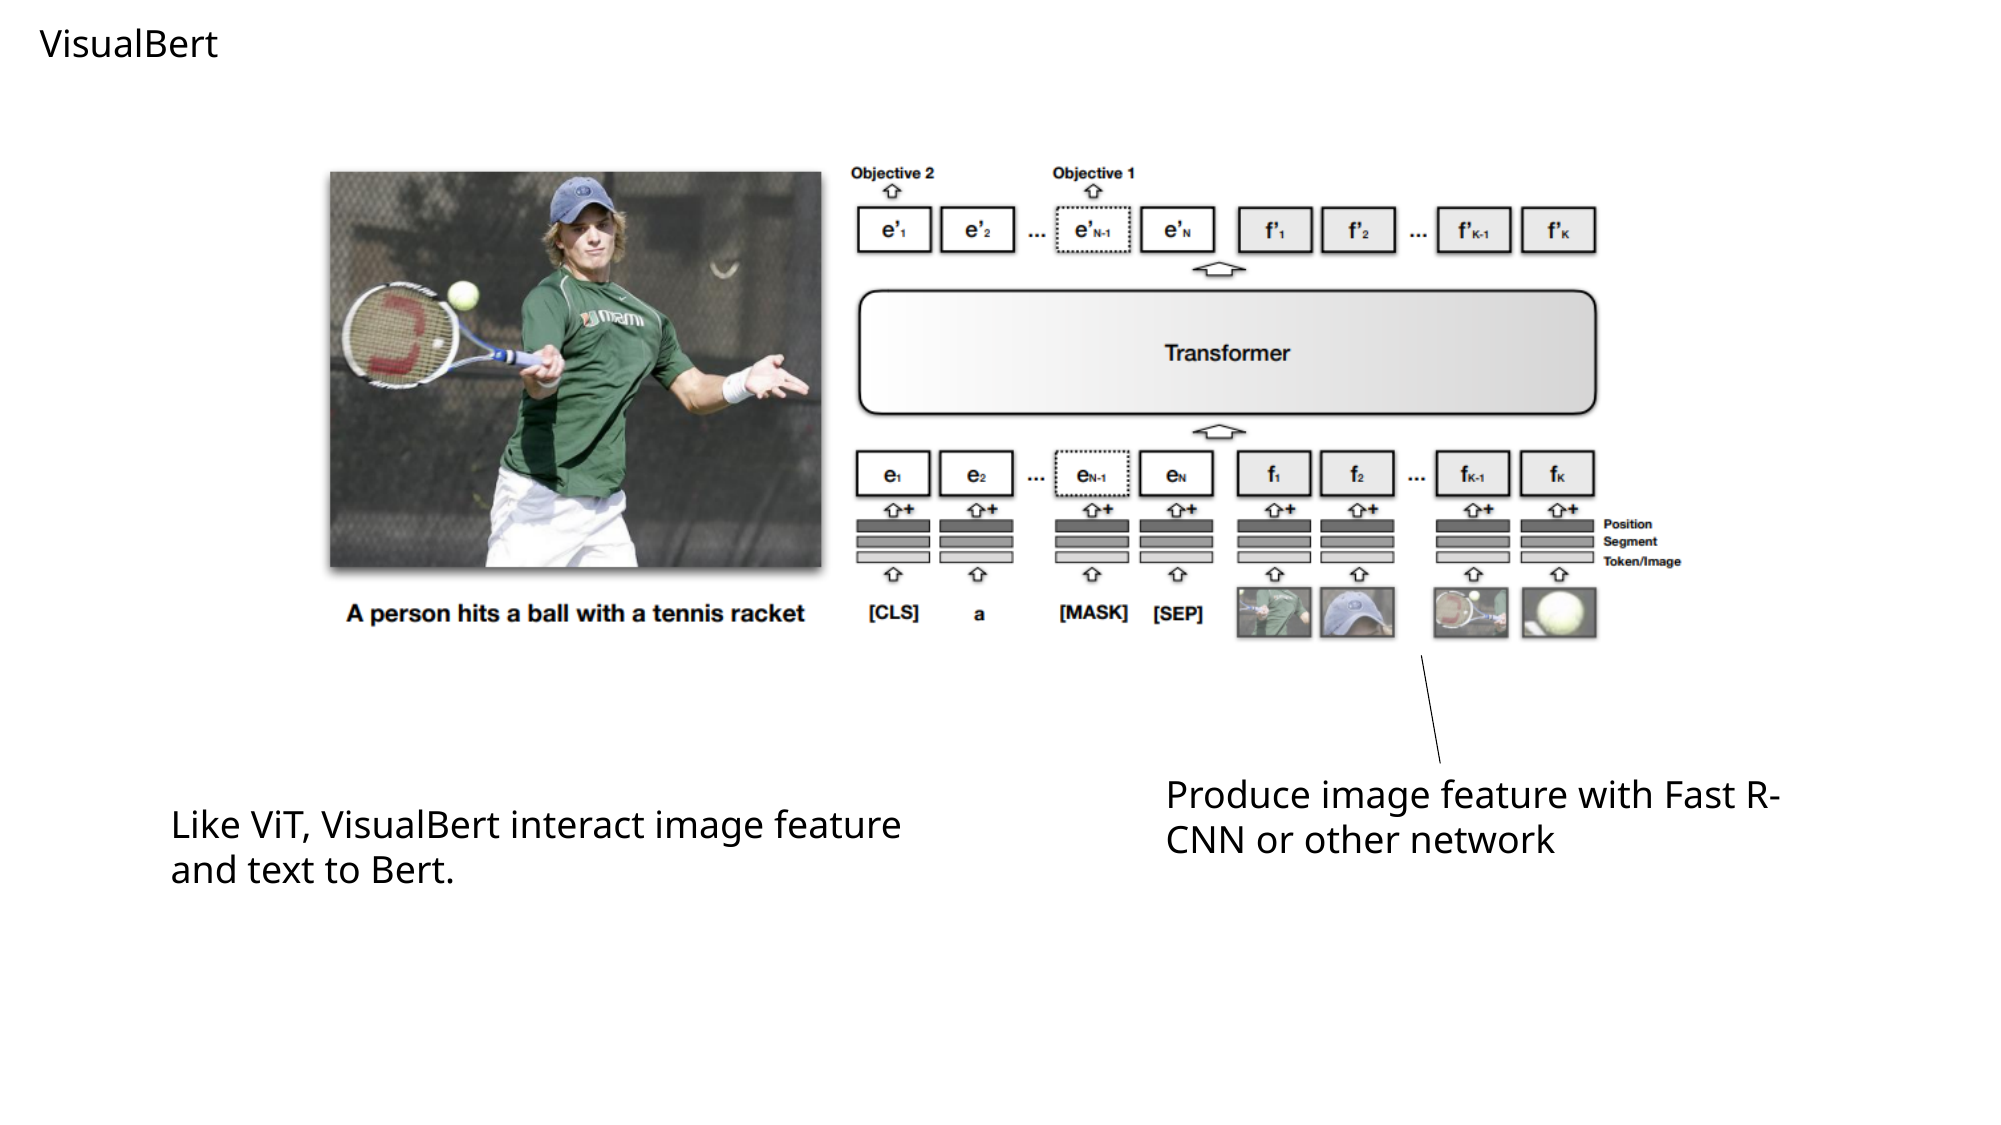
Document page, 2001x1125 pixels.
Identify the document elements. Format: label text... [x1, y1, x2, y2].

picture [247, 120, 1752, 671]
text_box Like ViT, VisualBert interact image feature and text to Bert. [155, 793, 957, 899]
text_box Produce image feature with Fast R-CNN or other network [1150, 763, 1845, 869]
text_box VisualBert [24, 13, 328, 73]
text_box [1421, 655, 1441, 764]
